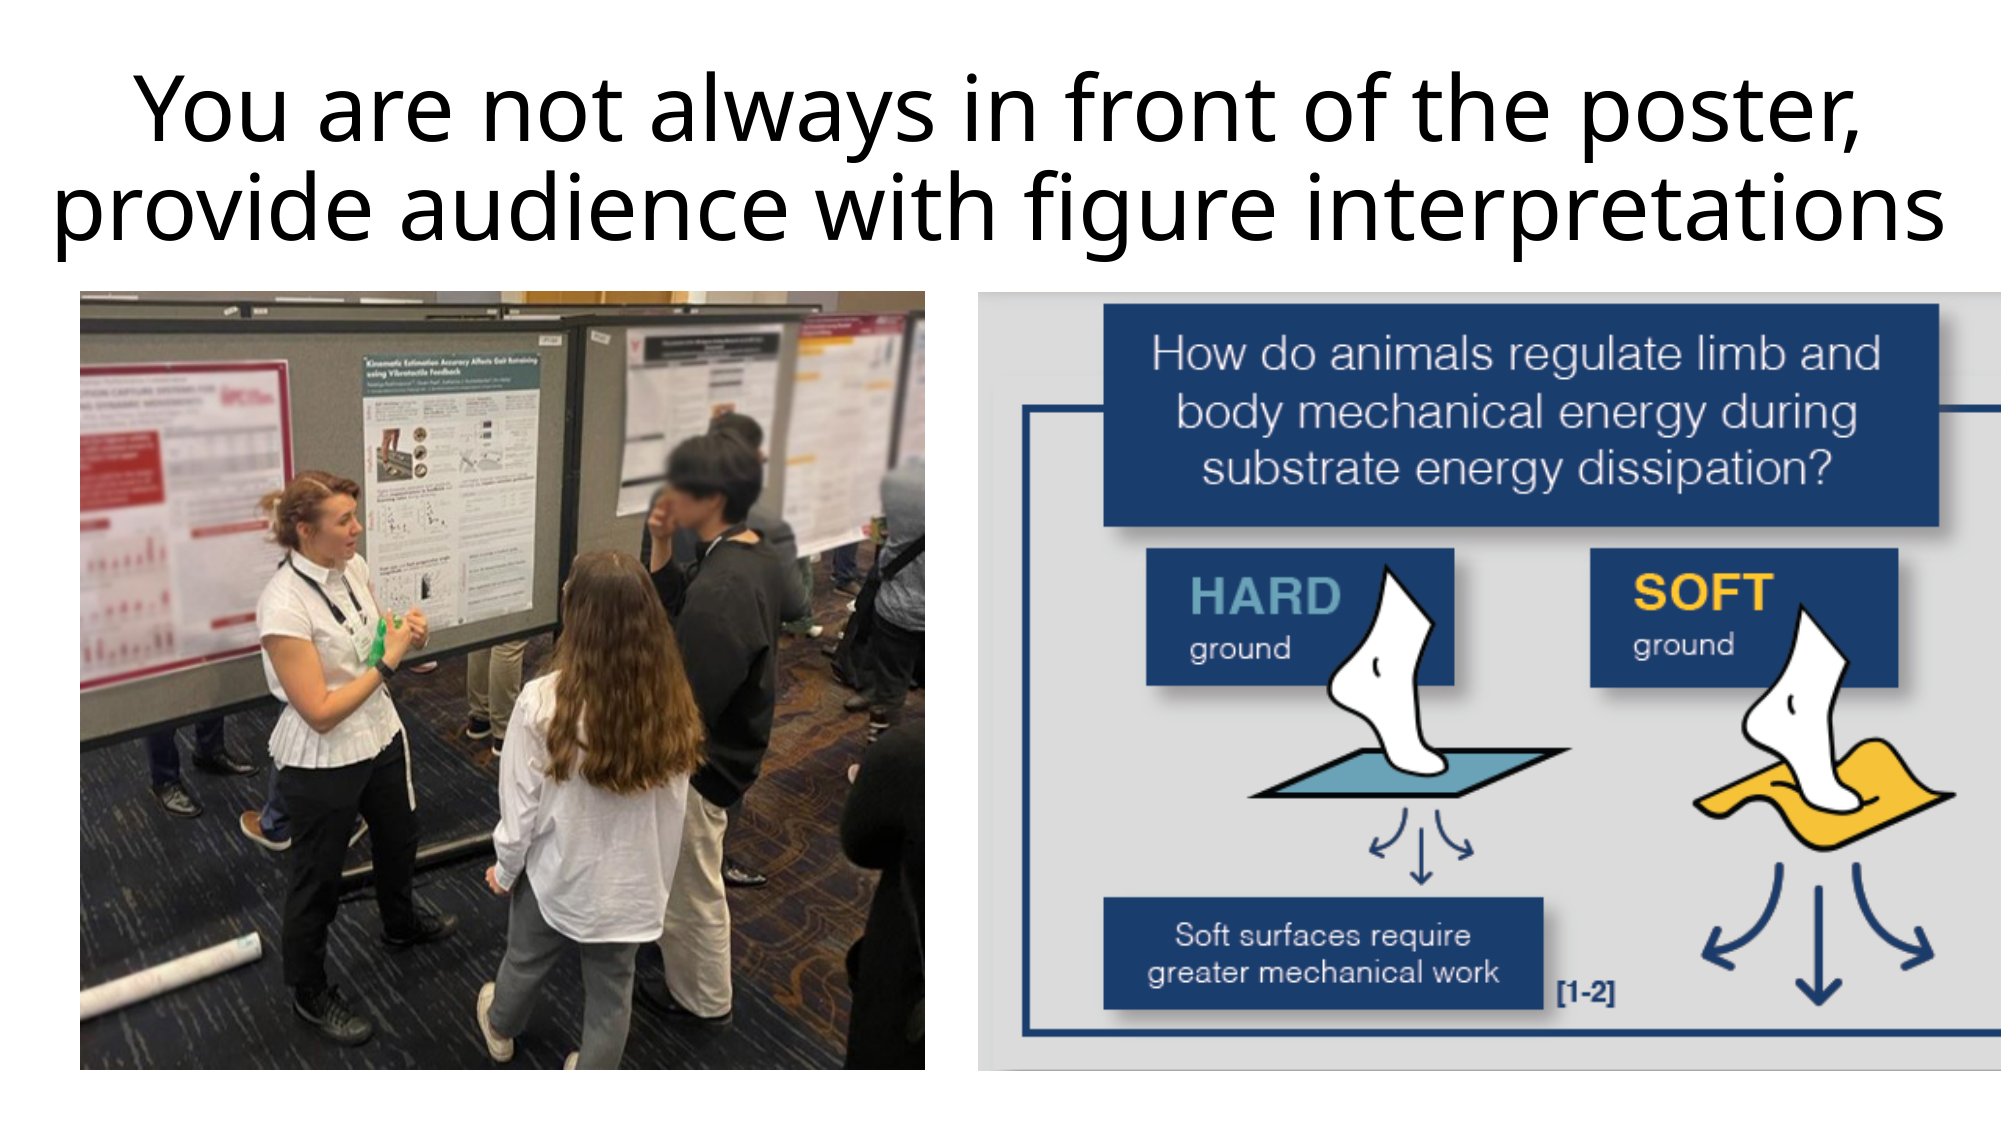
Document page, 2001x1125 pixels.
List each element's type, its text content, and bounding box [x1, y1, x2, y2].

picture [80, 291, 925, 1070]
text_box You are not always in front of the poster, provide audience with figure interpretations [0, 54, 2000, 273]
picture [978, 292, 2001, 1071]
